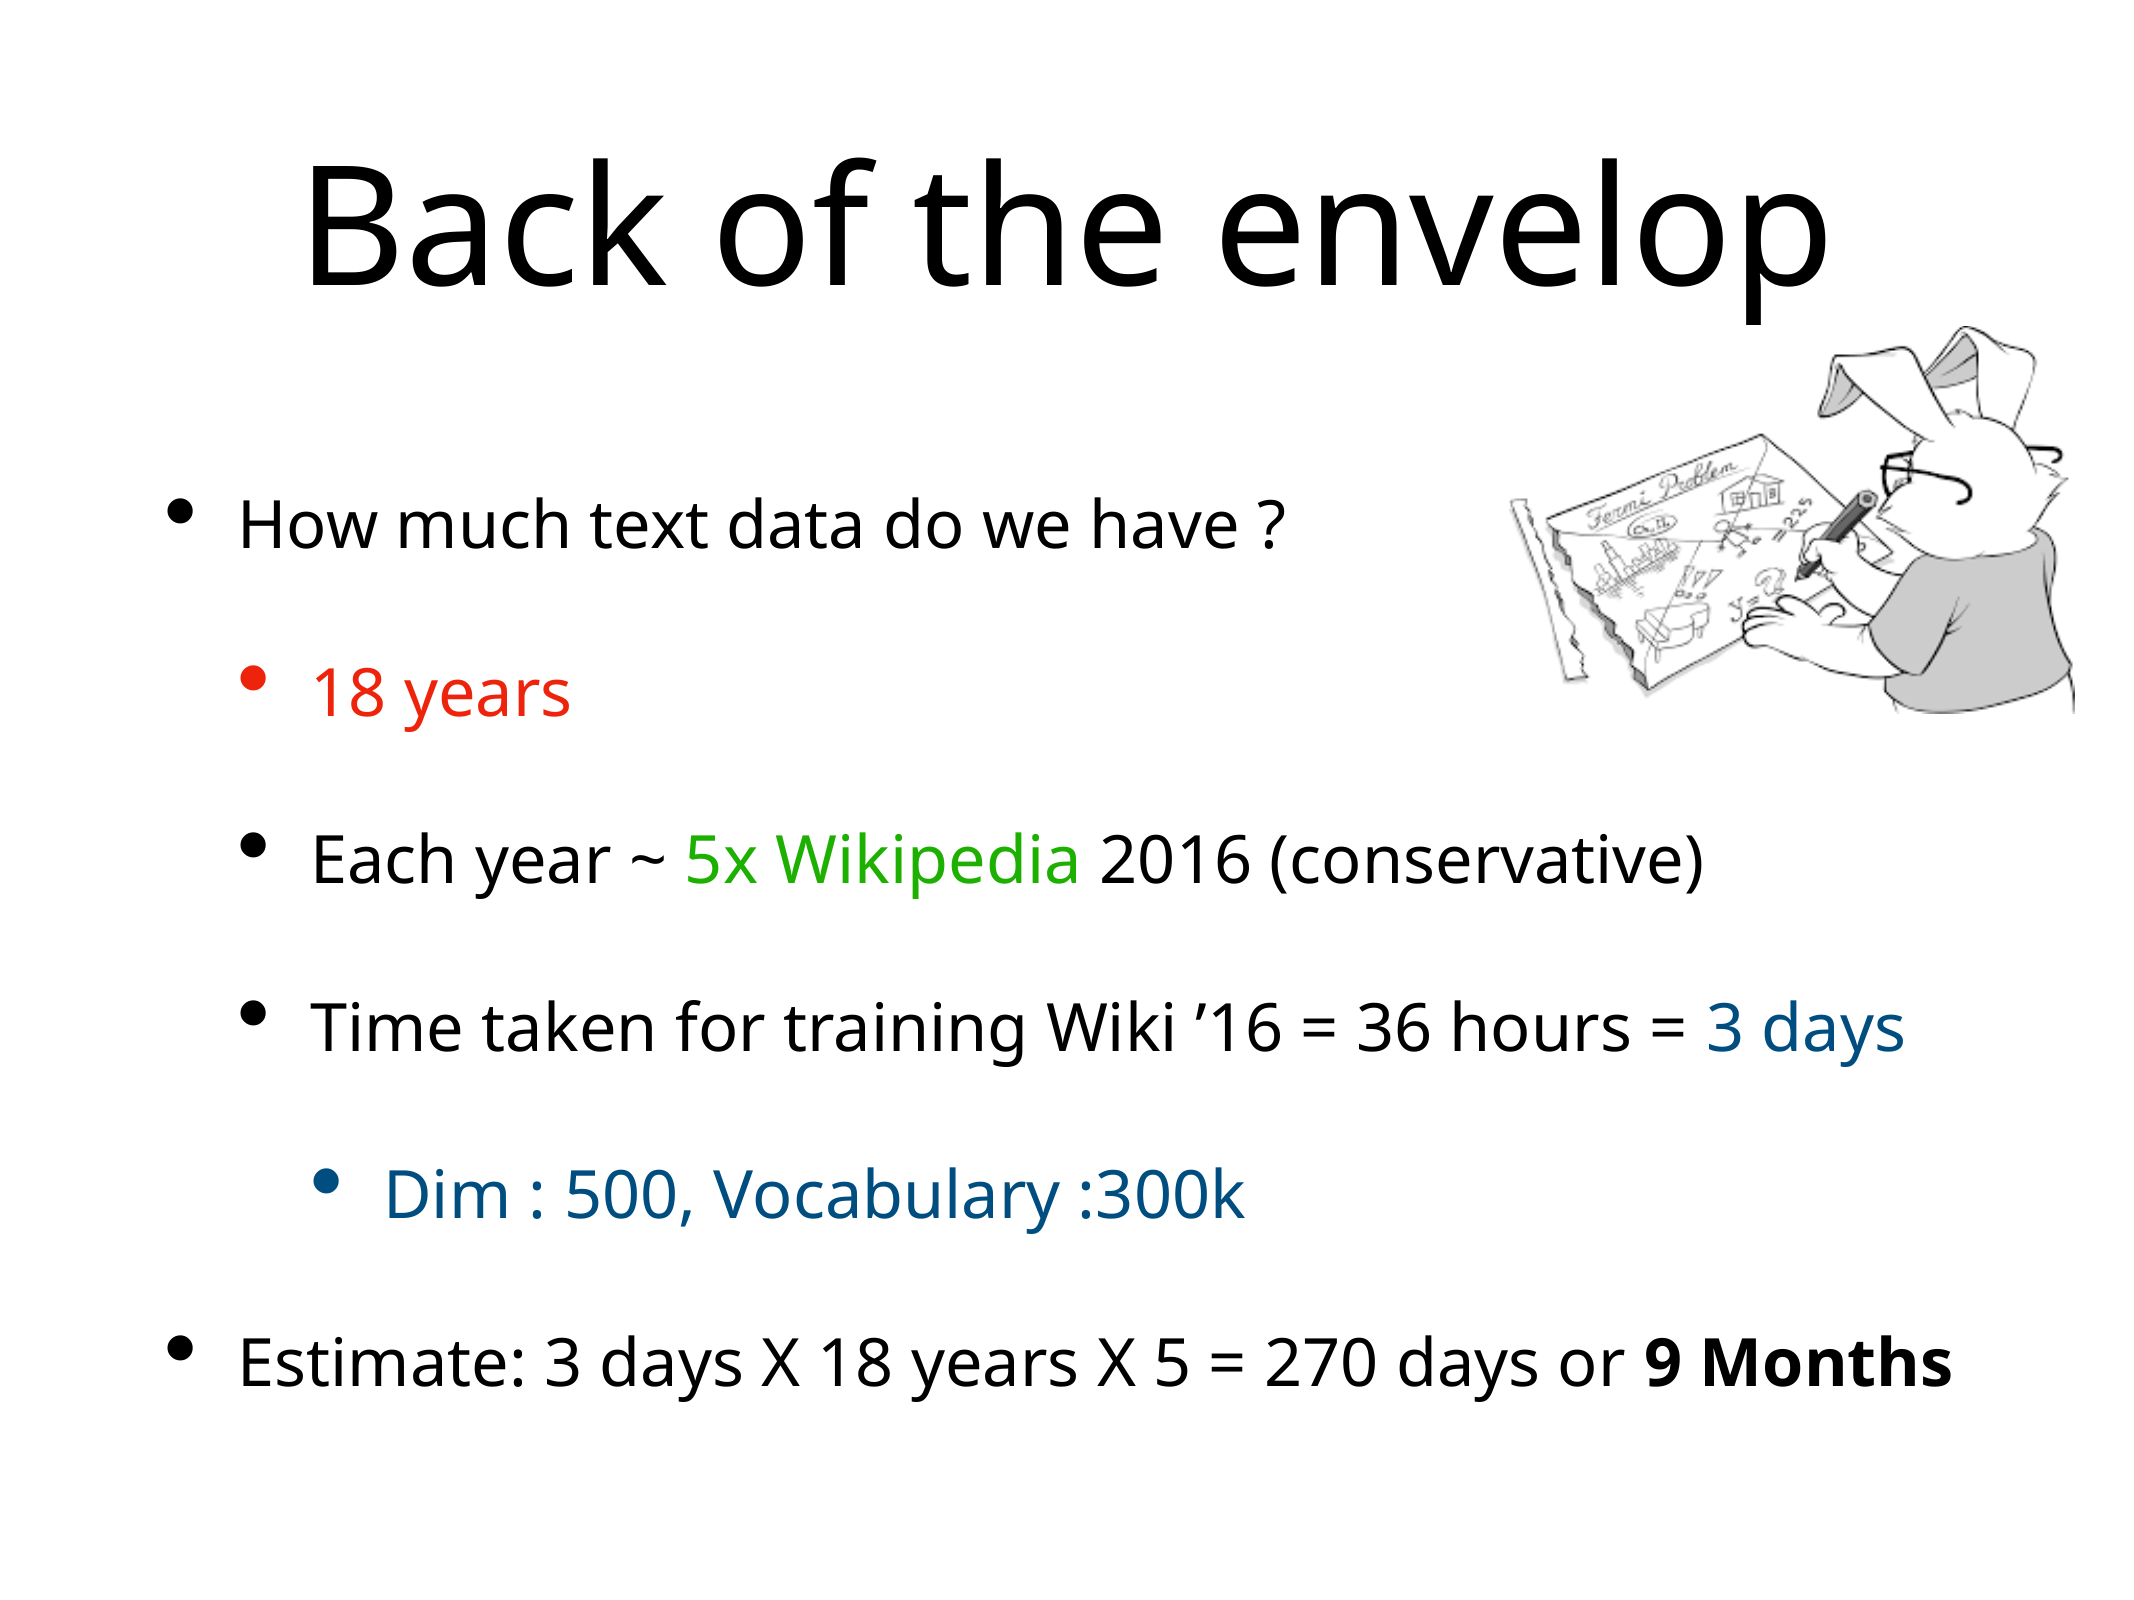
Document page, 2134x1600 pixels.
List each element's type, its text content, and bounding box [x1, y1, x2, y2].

picture [1509, 325, 2075, 714]
list How much text data do we have ? 18 years Each year ~ 5x Wikipedia 2016 (conservative) Time taken for training Wiki ’16 = 36 hours = 3 days Dim : 500, Vocabulary :300k Estimate: 3 days X 18 years X 5 = 270 days or 9 Months [155, 424, 1978, 1457]
title Back of the envelop [155, 41, 1978, 397]
